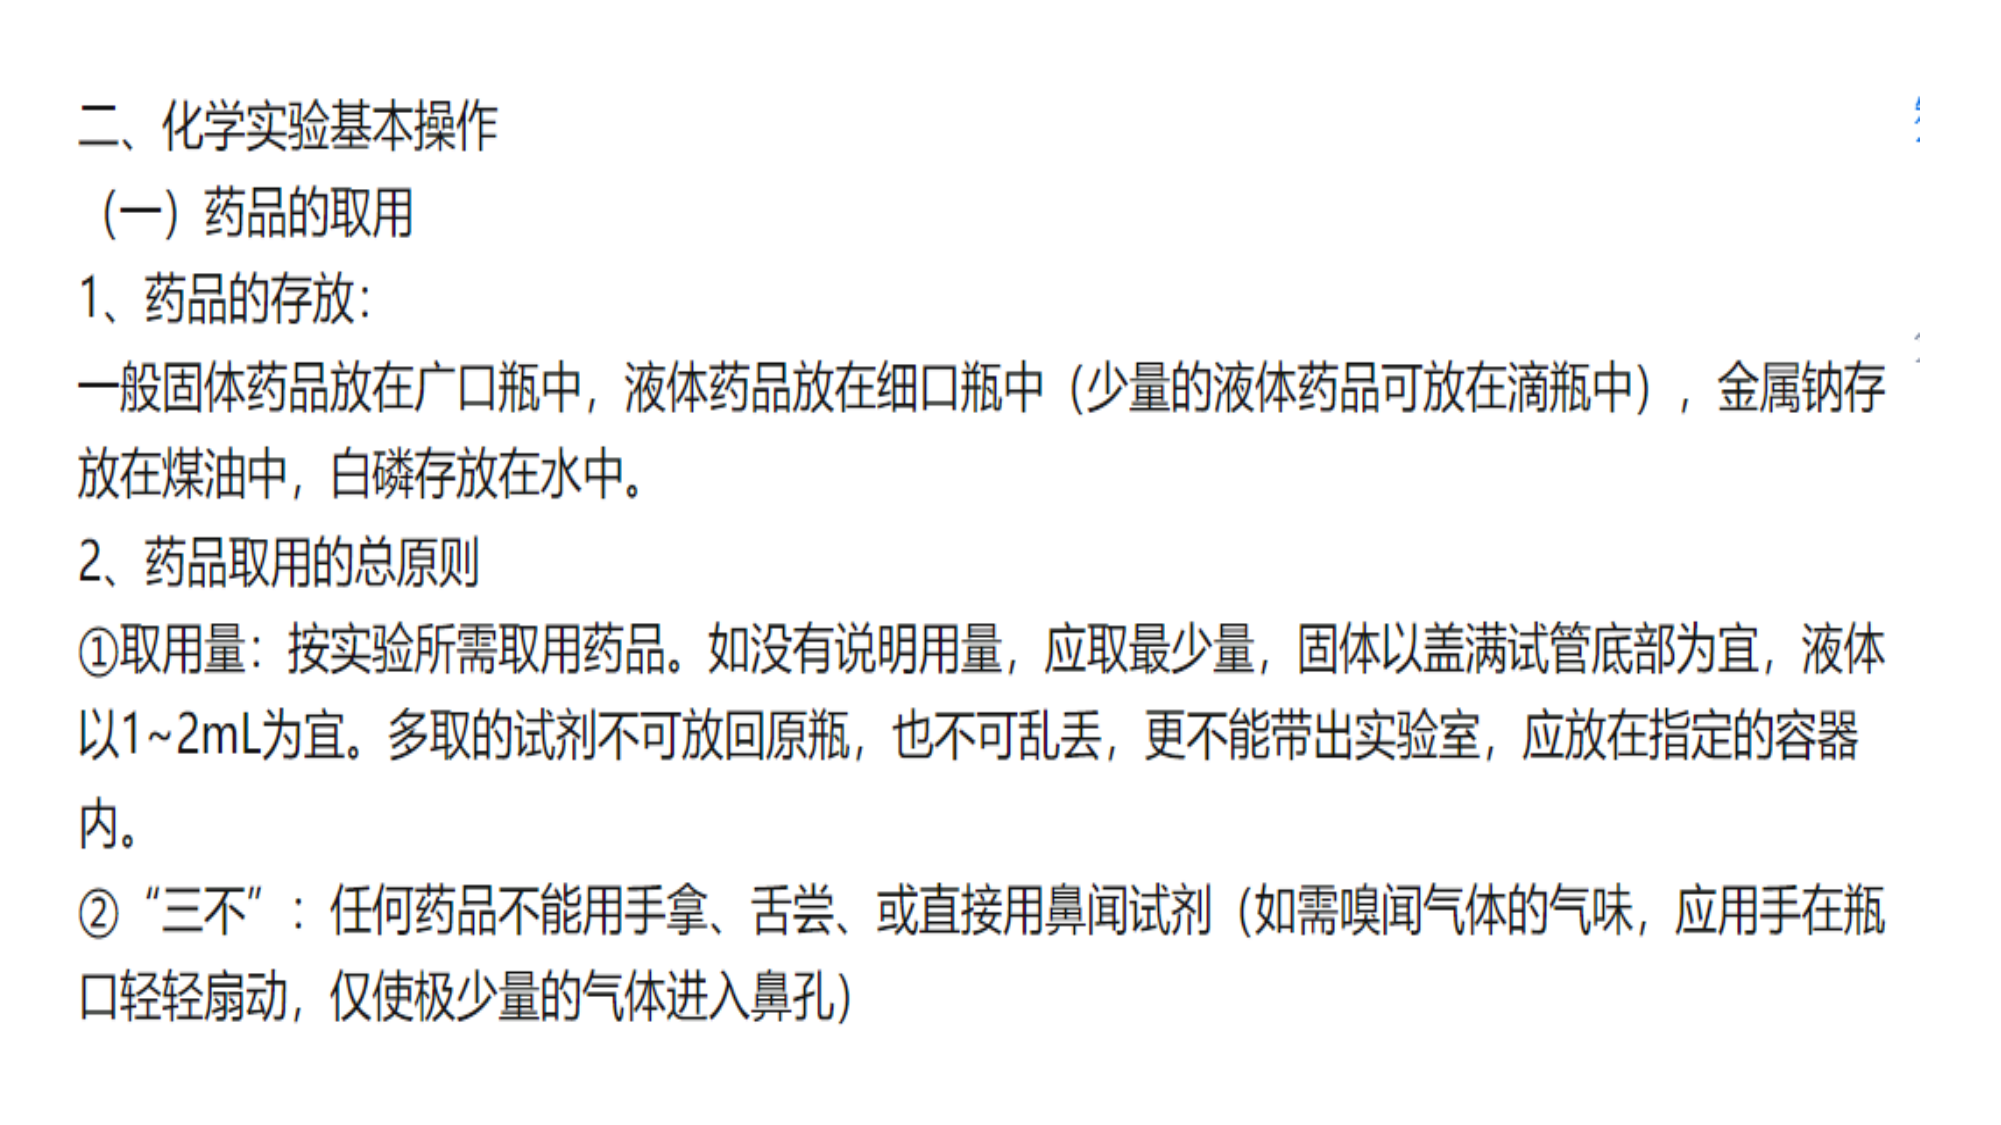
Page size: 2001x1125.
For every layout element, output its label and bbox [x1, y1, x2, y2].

picture [0, 88, 1920, 1047]
